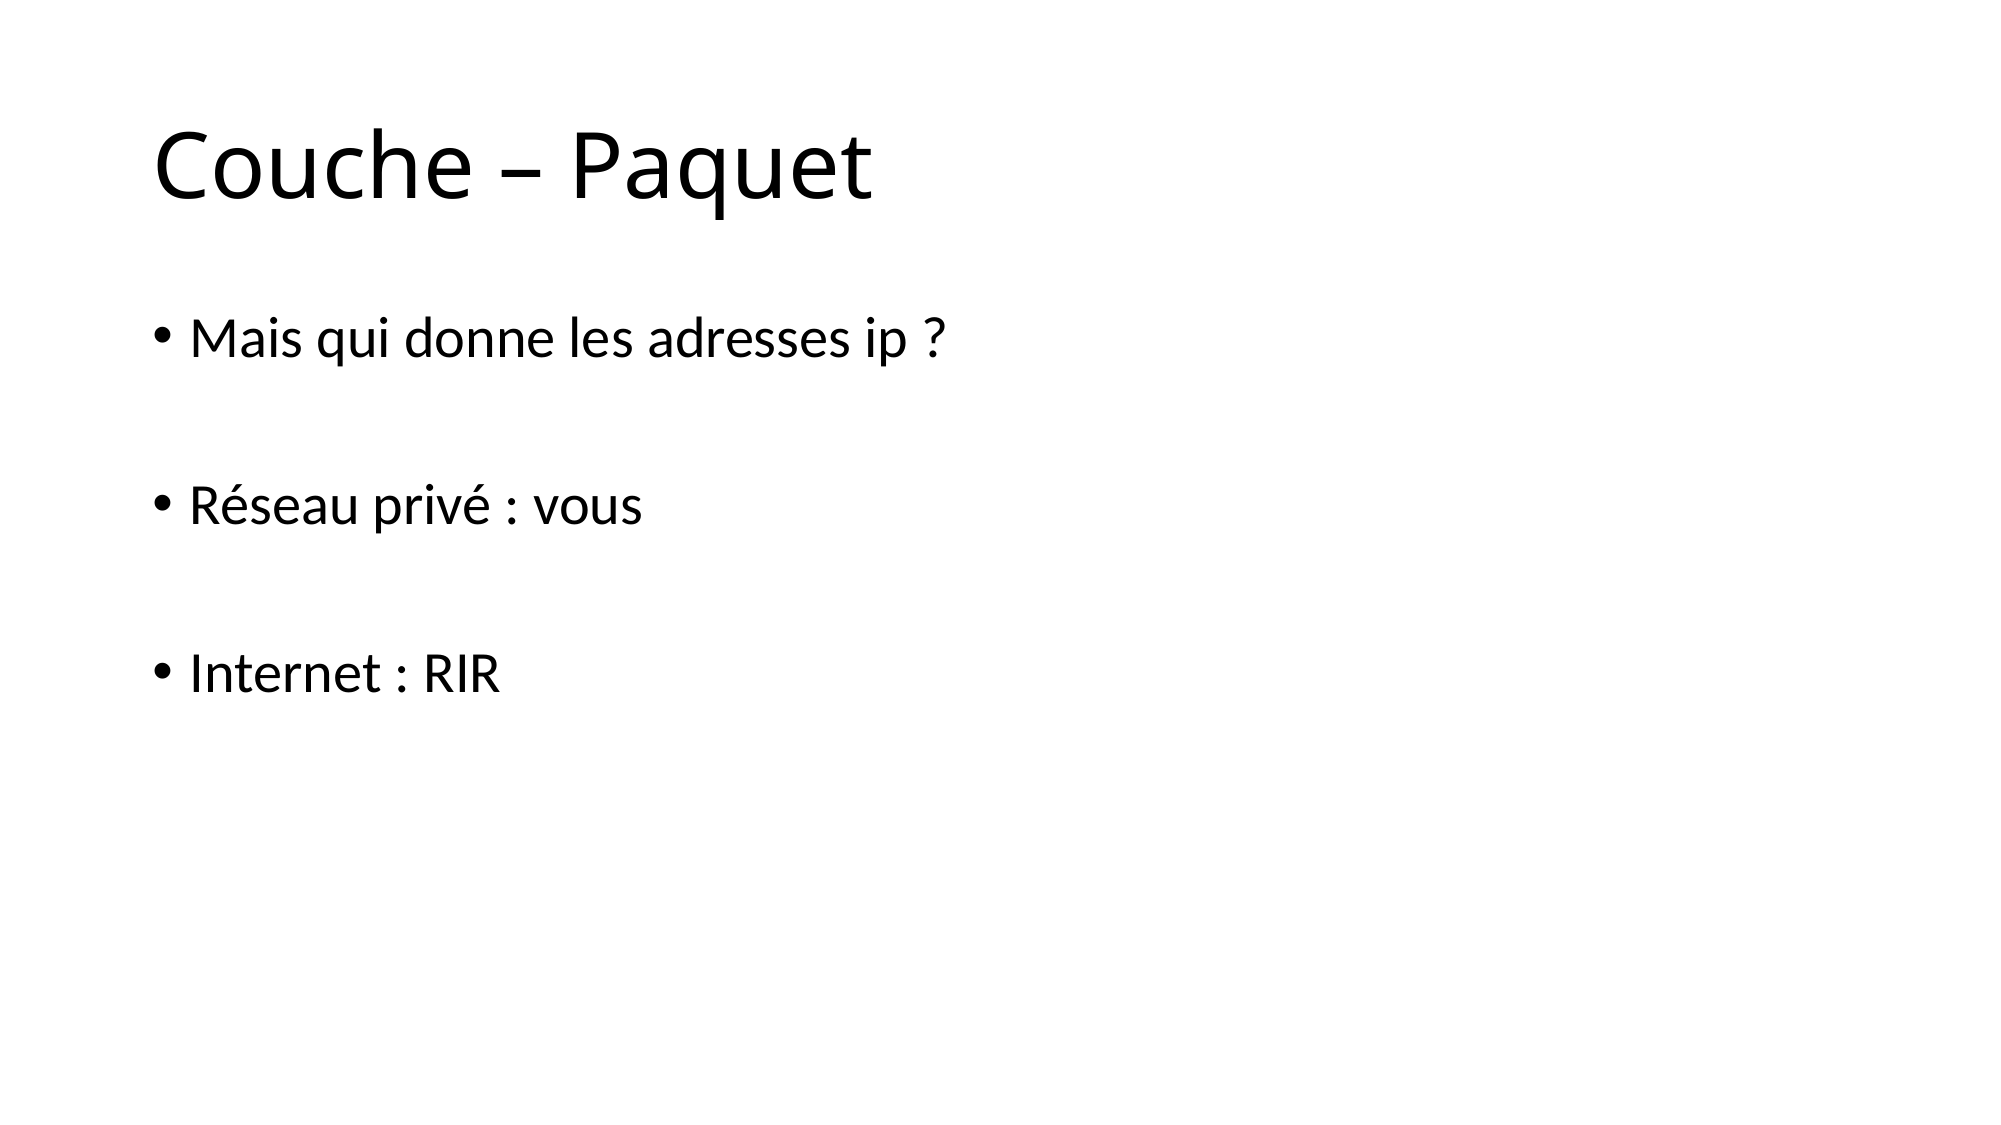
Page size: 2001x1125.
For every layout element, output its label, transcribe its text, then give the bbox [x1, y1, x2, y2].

list Mais qui donne les adresses ip ? Réseau privé : vous Internet : RIR [137, 299, 1863, 1014]
title Couche – Paquet [137, 59, 1863, 278]
